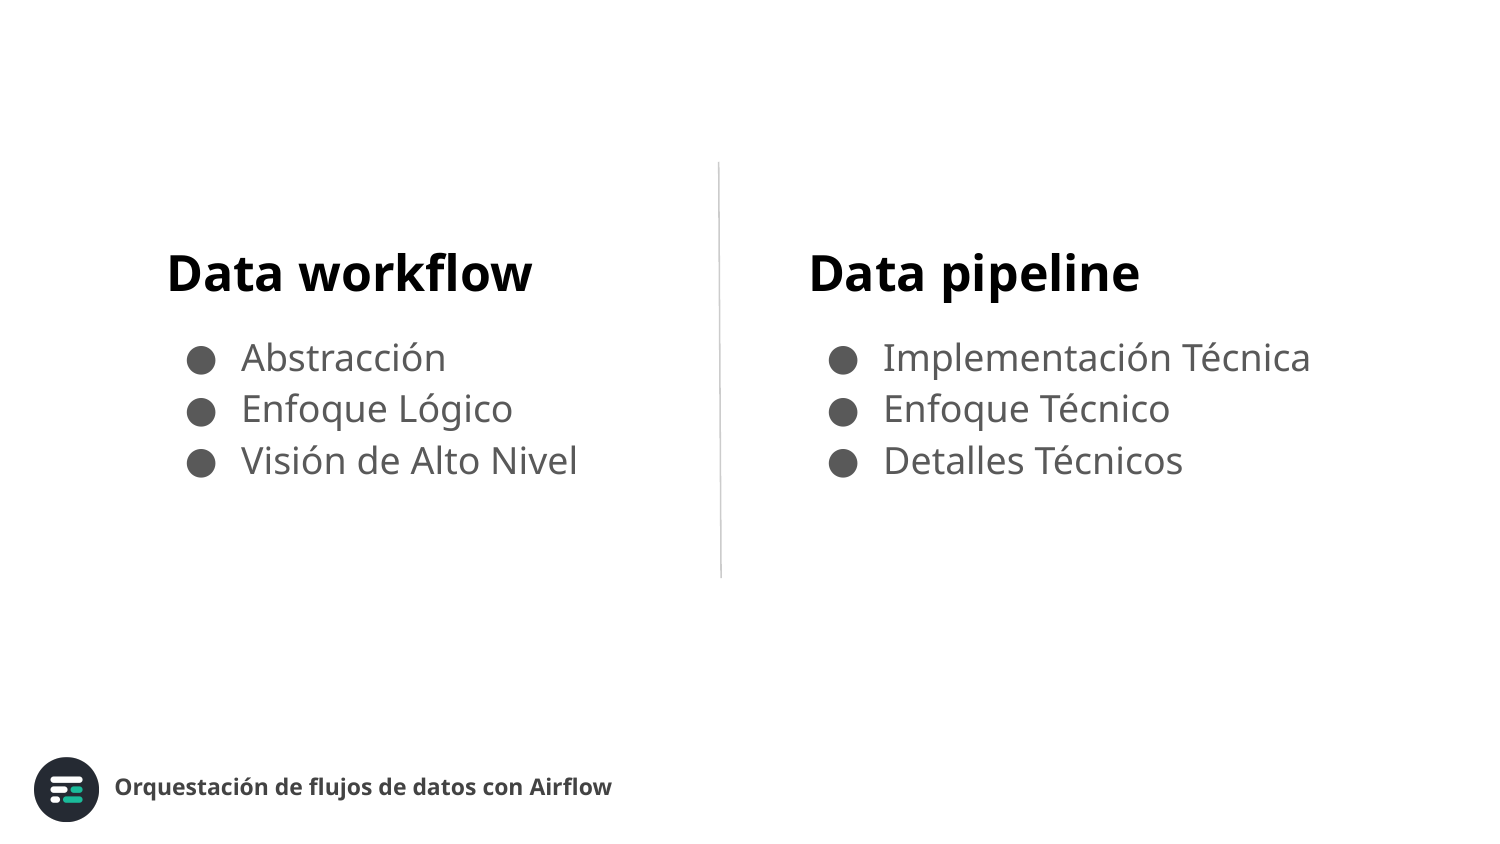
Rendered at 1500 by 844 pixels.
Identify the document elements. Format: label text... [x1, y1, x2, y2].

list Data workflow Abstracción Enfoque Lógico Visión de Alto Nivel [151, 217, 683, 518]
picture [33, 756, 100, 823]
text_box Orquestación de flujos de datos con Airflow [104, 759, 649, 815]
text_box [718, 161, 722, 579]
list Data pipeline Implementación Técnica Enfoque Técnico Detalles Técnicos [793, 217, 1386, 518]
